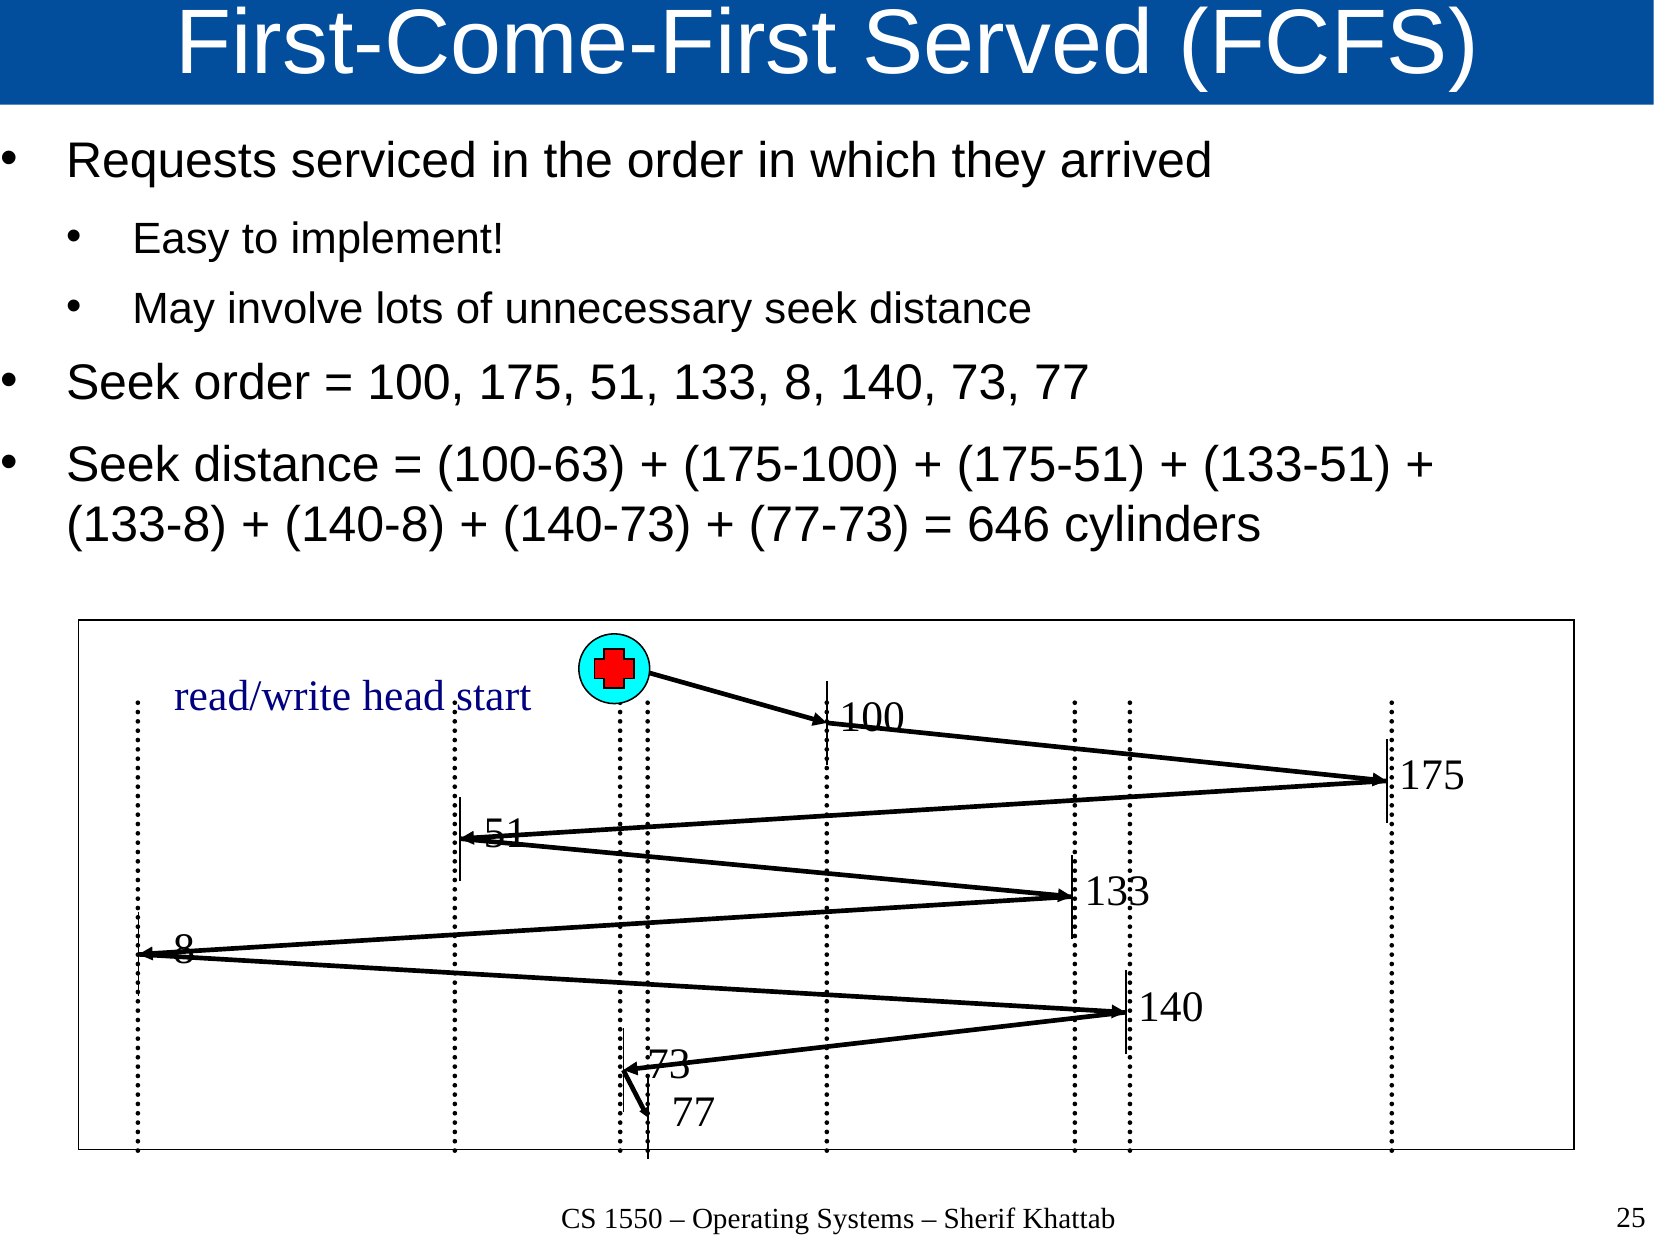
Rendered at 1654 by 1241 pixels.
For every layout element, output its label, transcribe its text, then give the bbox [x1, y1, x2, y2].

text_box read/write head start [158, 658, 549, 727]
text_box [578, 633, 650, 704]
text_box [459, 780, 1387, 839]
footer CS 1550 – Operating Systems – Sherif Khattab [460, 1201, 1217, 1241]
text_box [459, 838, 1073, 896]
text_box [138, 896, 1073, 953]
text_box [826, 722, 1387, 780]
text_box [647, 1079, 717, 1159]
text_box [1076, 853, 1151, 939]
list Requests serviced in the order in which they arrived Easy to implement! May involve lots of unnecessary seek distance Seek order = 100, 175, 51, 133, 8, 140, 73, 77 Seek distance = (100-63) + (175-100) + (175-51) + (133-51) + (133-8) + (140-8) + (140-73) + (77-73) = 646 cylinders [0, 127, 1654, 553]
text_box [633, 668, 828, 724]
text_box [1130, 969, 1205, 1054]
slide_number 25 [1265, 1200, 1647, 1241]
title First-Come-First Served (FCFS) [0, 0, 1654, 105]
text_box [623, 1011, 1126, 1071]
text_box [623, 1069, 648, 1118]
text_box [1390, 737, 1466, 823]
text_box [832, 679, 906, 721]
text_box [138, 954, 1126, 1013]
text_box [78, 620, 1574, 1150]
